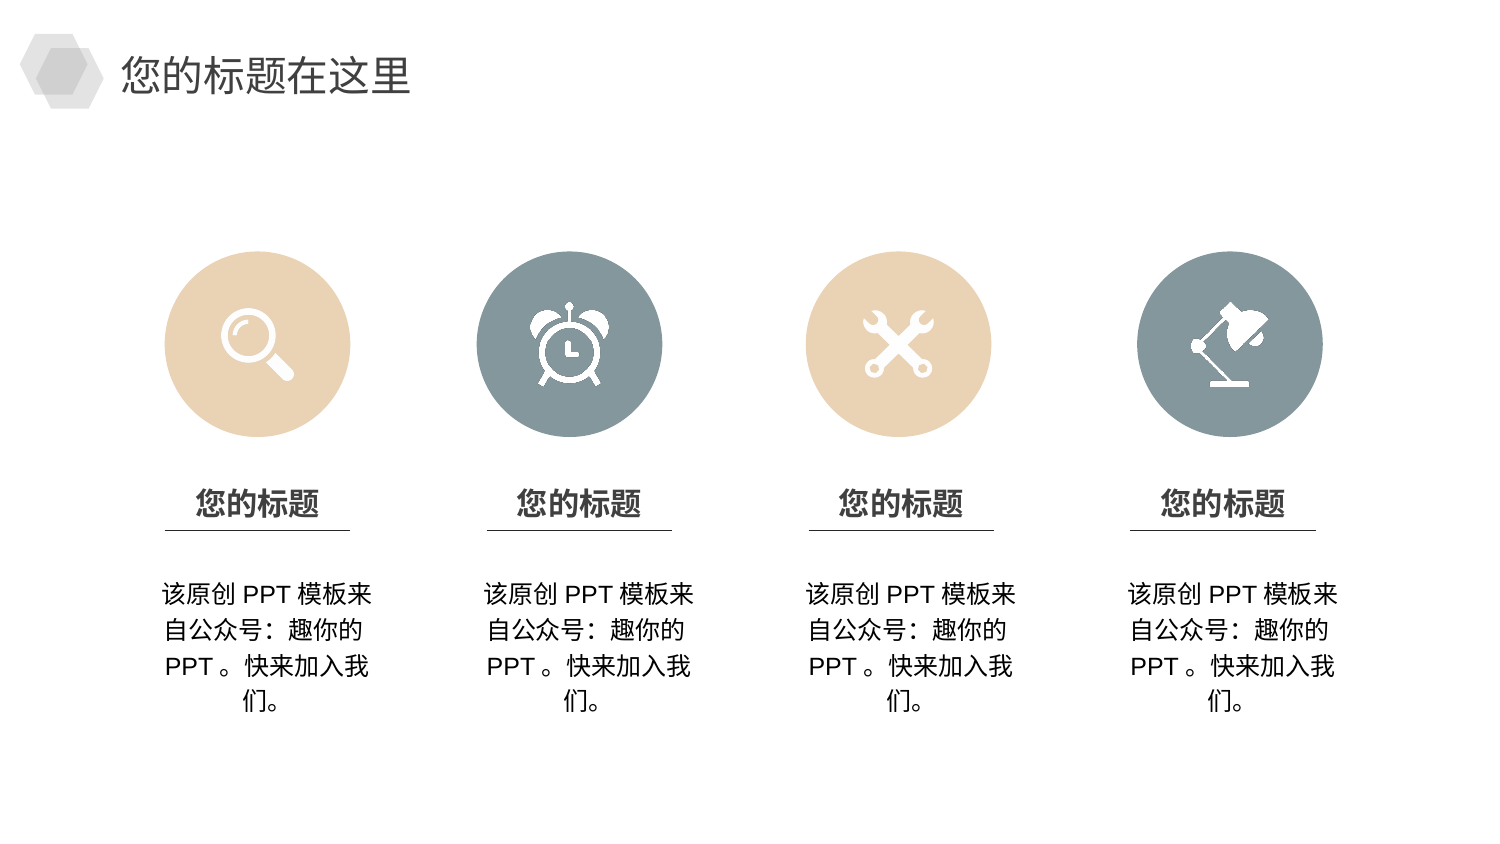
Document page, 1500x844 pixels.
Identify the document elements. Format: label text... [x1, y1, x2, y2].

text_box 该原创PPT模板来自公众号：趣你的PPT。快来加入我们。 [460, 564, 718, 724]
picture [221, 308, 294, 381]
picture [863, 310, 934, 378]
text_box 该原创PPT模板来自公众号：趣你的PPT。快来加入我们。 [1104, 564, 1361, 724]
picture [1191, 302, 1269, 387]
text_box 您的标题在这里 [105, 42, 428, 107]
picture [530, 302, 609, 387]
text_box 您的标题 [501, 476, 657, 530]
text_box [475, 250, 664, 439]
text_box [1136, 250, 1324, 439]
text_box 该原创PPT模板来自公众号：趣你的PPT。快来加入我们。 [782, 564, 1040, 724]
text_box 您的标题 [823, 476, 979, 530]
text_box 您的标题 [180, 476, 335, 530]
text_box 该原创PPT模板来自公众号：趣你的PPT。快来加入我们。 [138, 564, 396, 724]
text_box [804, 250, 993, 439]
text_box [163, 250, 352, 439]
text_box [19, 33, 104, 109]
text_box 您的标题 [1145, 476, 1301, 530]
